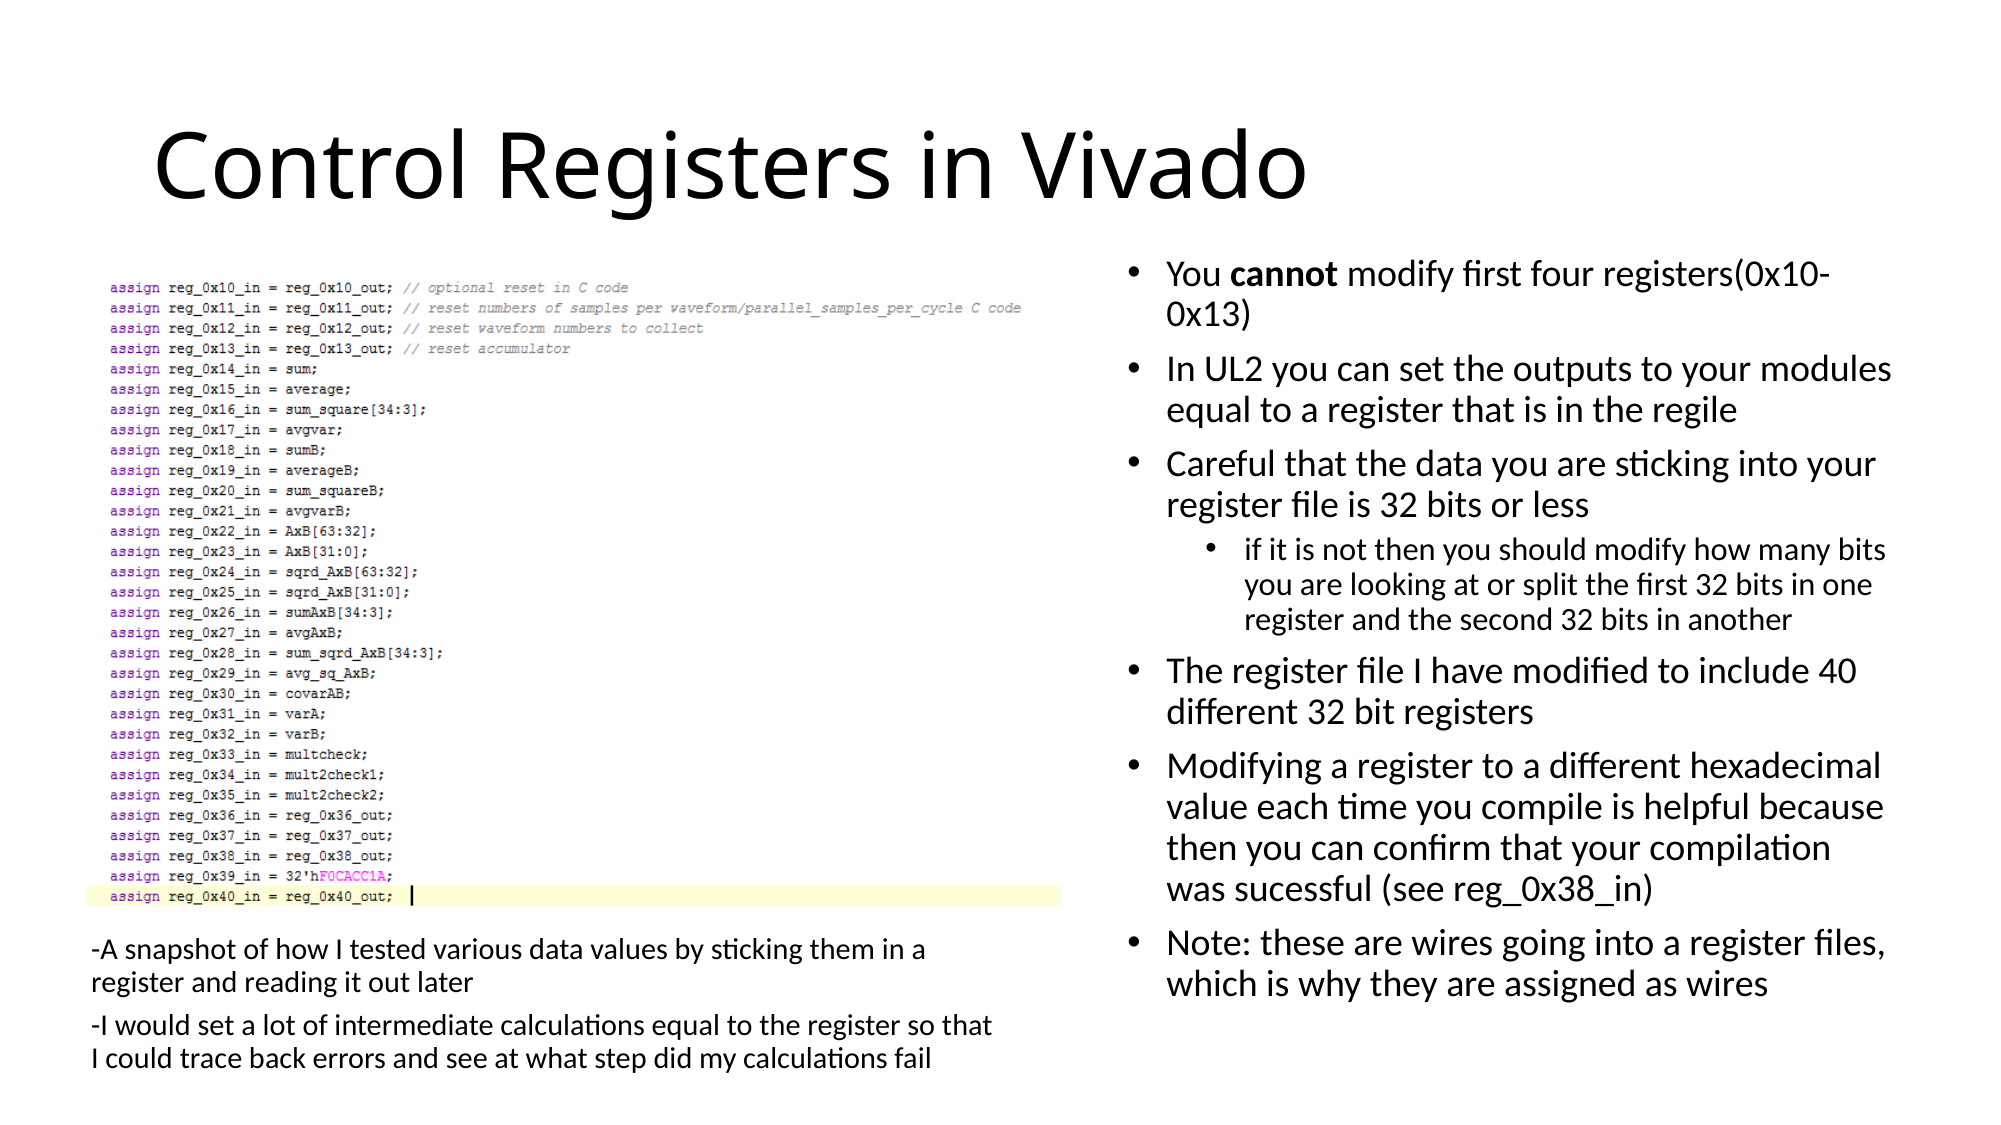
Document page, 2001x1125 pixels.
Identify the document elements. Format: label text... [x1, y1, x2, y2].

title Control Registers in Vivado [137, 59, 1863, 278]
list You cannot modify first four registers(0x10-0x13) In UL2 you can set the outputs to your modules equal to a register that is in the regile Careful that the data you are sticking into your register file is 32 bits or less if it is not then you should modify how many bits you are looking at or split the first 32 bits in one register and the second 32 bits in another The register file I have modified to include 40 different 32 bit registers Modifying a register to a different hexadecimal value each time you compile is helpful because then you can confirm that your compilation was sucessful (see reg_0x38_in) Note: these are wires going into a register files, which is why they are assigned as wires [1112, 246, 1914, 1070]
picture [86, 277, 1062, 915]
text_box -A snapshot of how I tested various data values by sticking them in a register and reading it out later -I would set a lot of intermediate calculations equal to the register so that I could trace back errors and see at what step did my calculations fail [76, 926, 1012, 1107]
